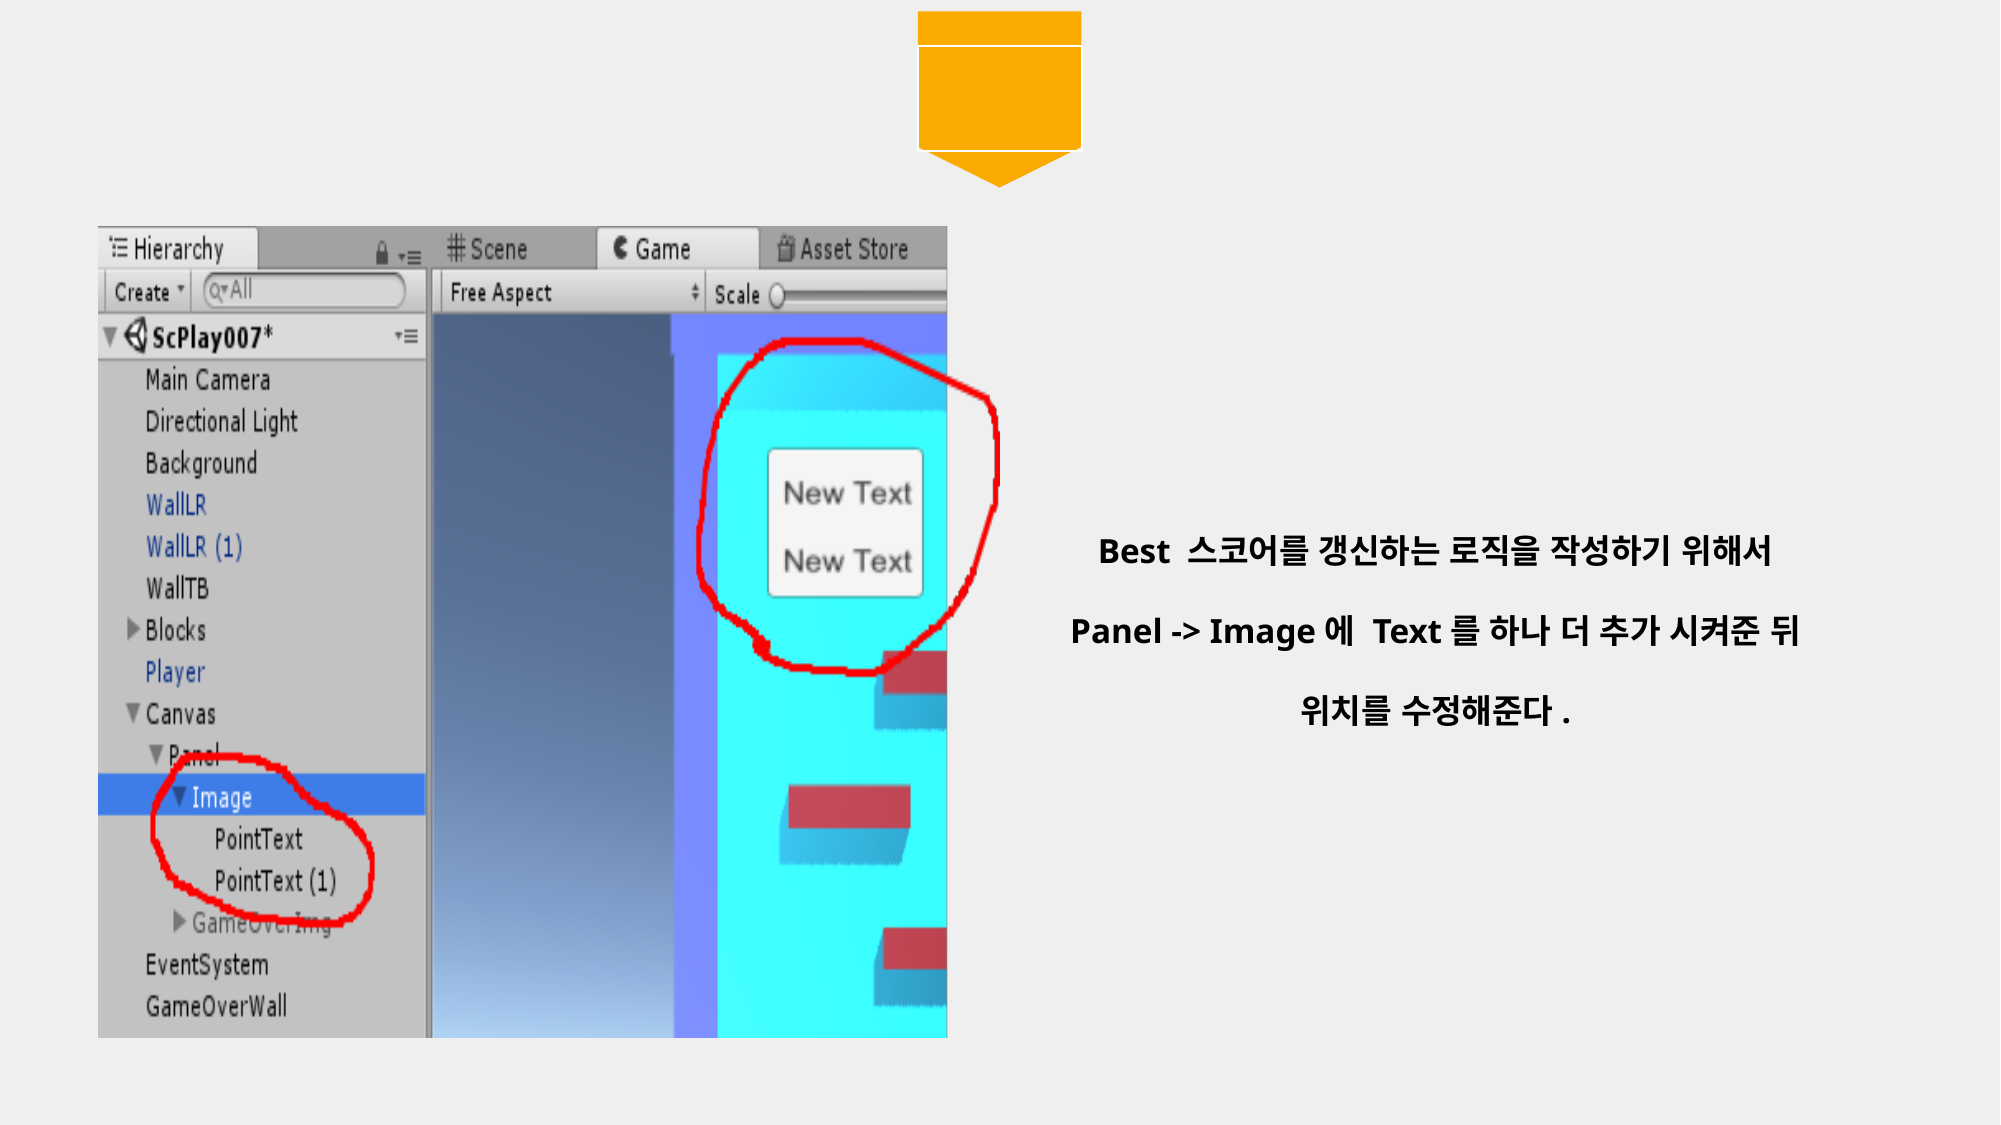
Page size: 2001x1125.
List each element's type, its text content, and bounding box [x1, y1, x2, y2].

picture [98, 226, 1000, 1038]
text_box Best 스코어를 갱신하는 로직을 작성하기 위해서 Panel -> Image에 Text를 하나 더 추가 시켜준 뒤 위치를 수정해준다. [1000, 523, 1872, 738]
text_box [919, 12, 1080, 46]
text_box 벽돌 깨기 [917, 46, 1083, 151]
text_box [928, 151, 1071, 187]
